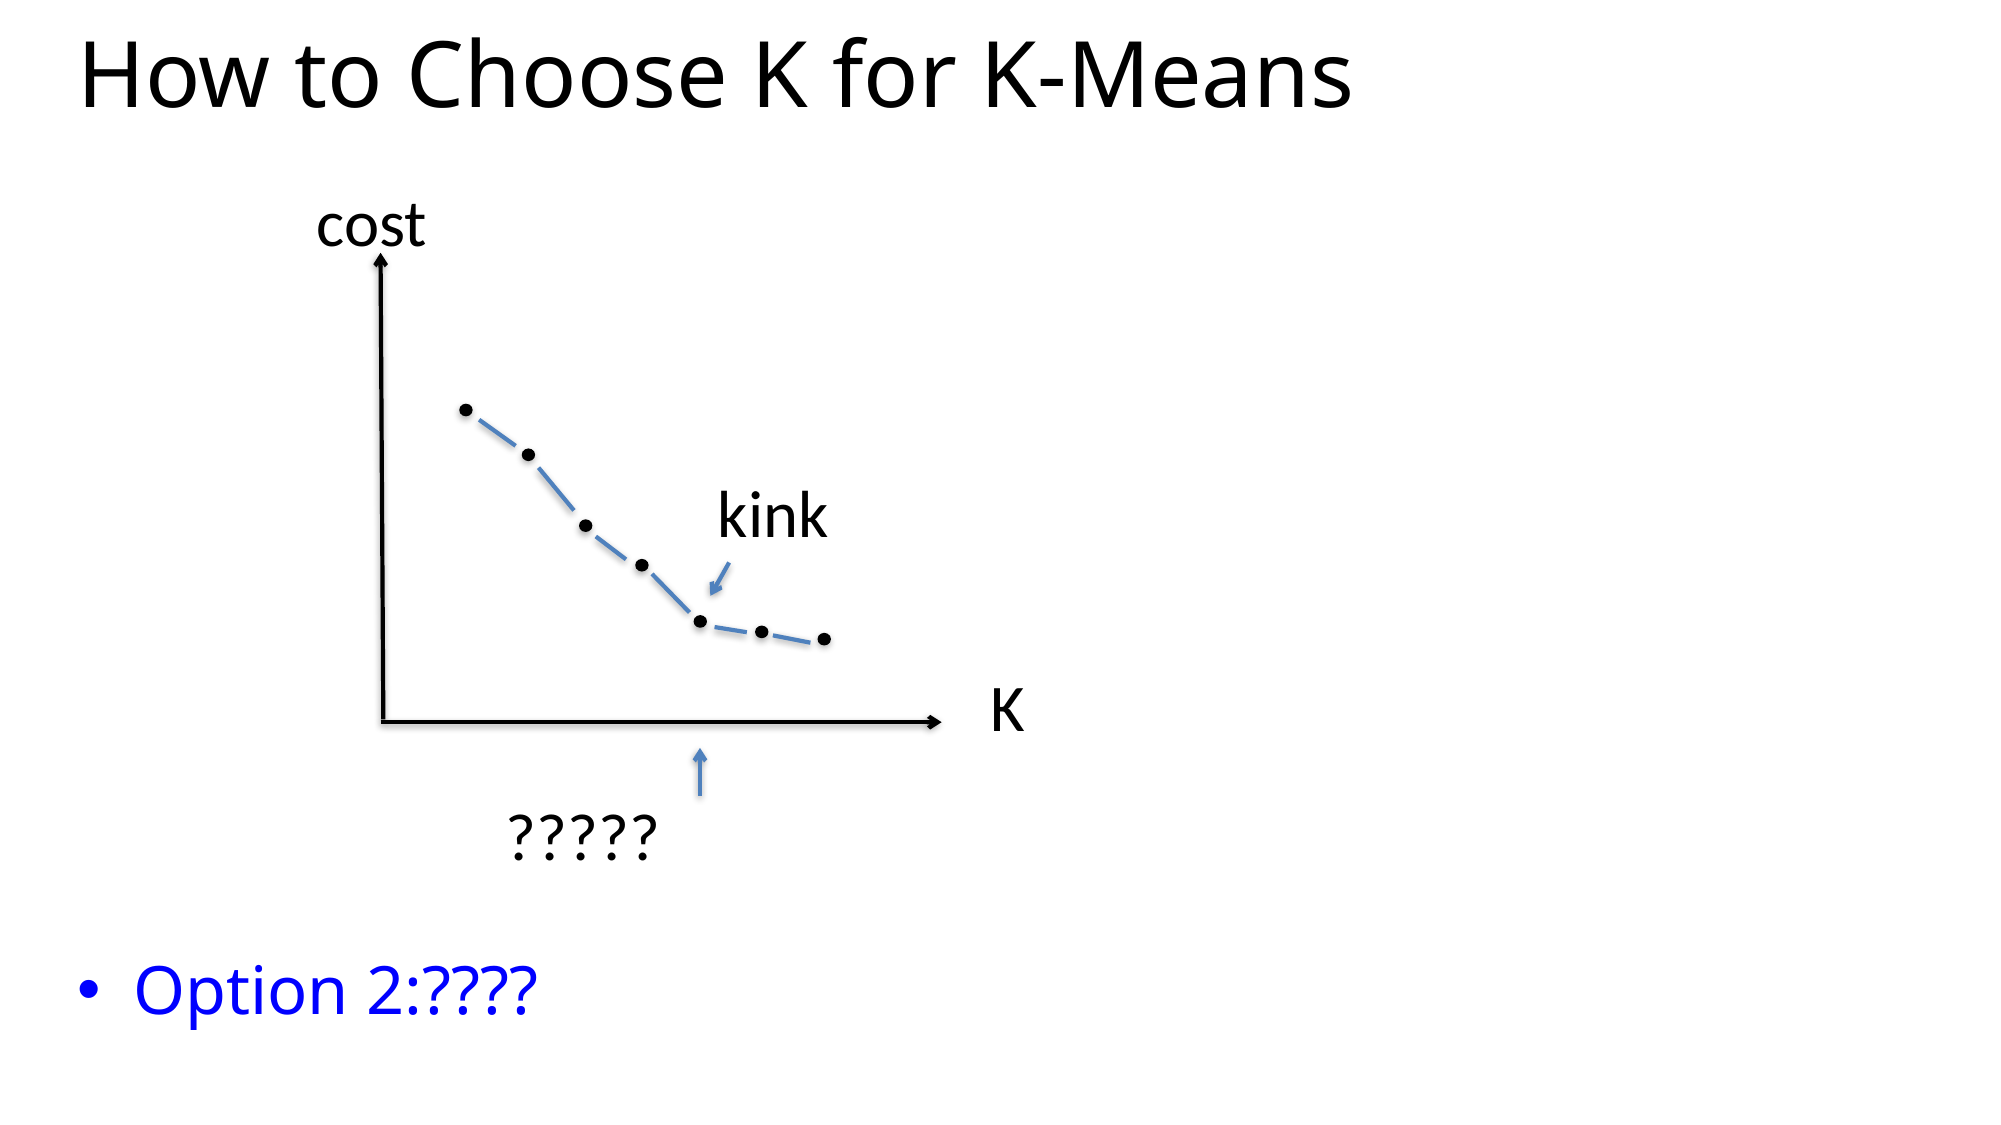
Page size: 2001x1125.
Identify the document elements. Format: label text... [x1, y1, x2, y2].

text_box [772, 635, 811, 643]
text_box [380, 252, 384, 720]
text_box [478, 419, 516, 447]
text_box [710, 562, 730, 596]
text_box [693, 615, 707, 628]
text_box cost [301, 171, 442, 267]
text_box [651, 573, 690, 613]
text_box [817, 632, 831, 646]
text_box [579, 519, 593, 532]
text_box [635, 558, 649, 572]
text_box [714, 626, 748, 633]
title How to Choose K for K-Means [62, 29, 1953, 205]
text_box [521, 448, 536, 462]
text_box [595, 536, 627, 560]
list Option 2:???? [62, 940, 1942, 1093]
text_box K [975, 657, 1041, 753]
text_box kink [703, 463, 844, 559]
text_box [755, 625, 769, 639]
text_box [459, 403, 473, 417]
text_box ????? [490, 786, 676, 882]
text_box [538, 467, 575, 511]
